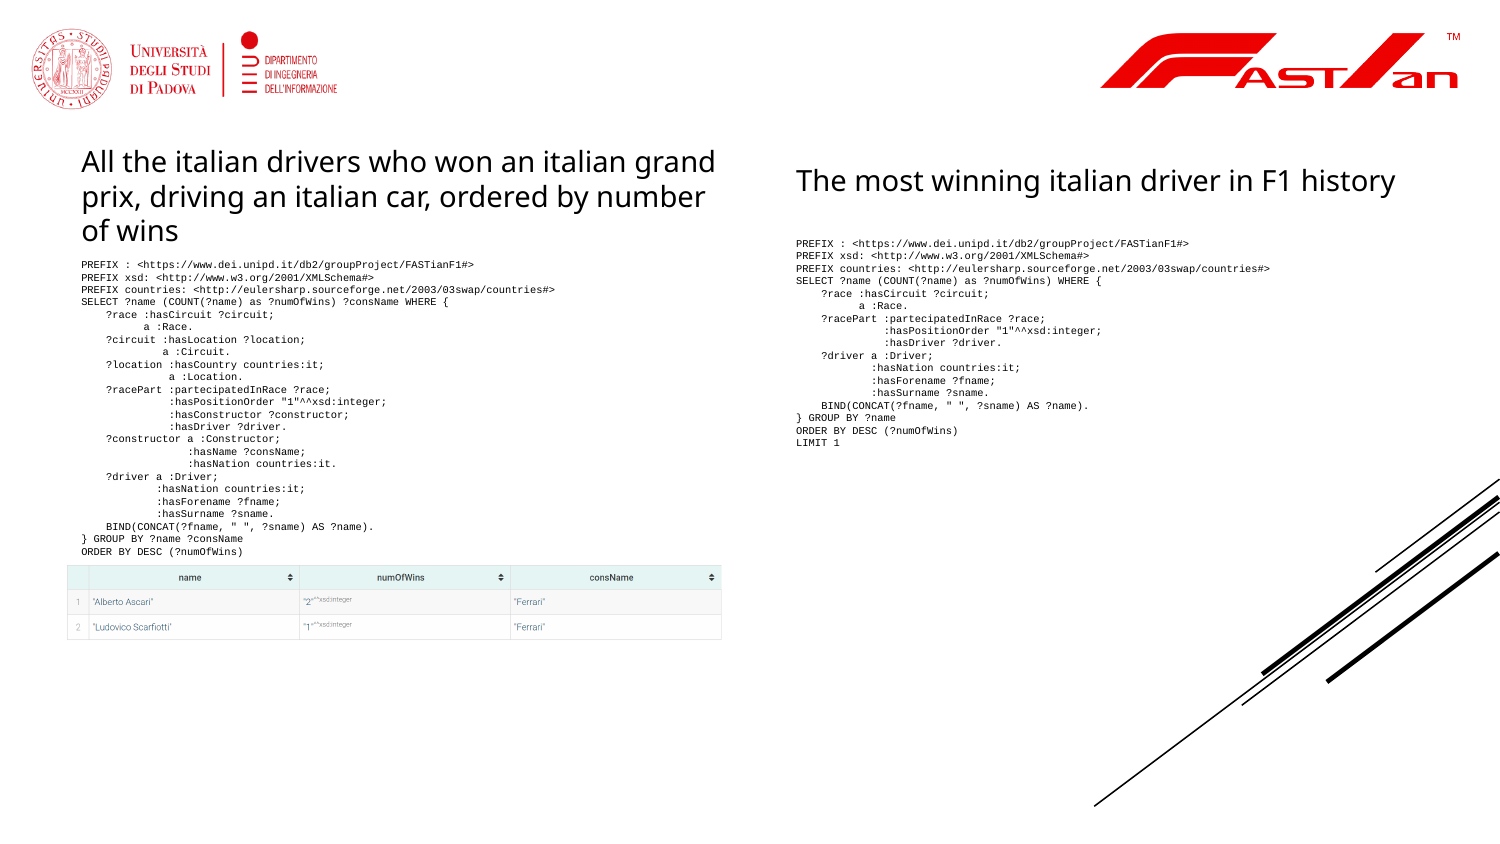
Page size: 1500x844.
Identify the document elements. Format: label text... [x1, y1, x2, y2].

picture [65, 564, 722, 641]
text_box The most winning italian driver in F1 history [781, 147, 1475, 222]
title All the italian drivers who won an italian grand prix, driving an italian car, ordered by number of wins [66, 147, 750, 244]
text_box PREFIX : <https://www.dei.unipd.it/db2/groupProject/FASTianF1#> PREFIX xsd: <http://www.w3.org/2001/XMLSchema#> PREFIX countries: <http://eulersharp.sourceforge.net/2003/03swap/countries#> SELECT ?name (COUNT(?name) as ?numOfWins) ?consName WHERE { ?race :hasCircuit ?circuit; a :Race. ?circuit :hasLocation ?location; a :Circuit. ?location :hasCountry countries:it; a :Location. ?racePart :partecipatedInRace ?race; :hasPositionOrder "1"^^xsd:integer; :hasConstructor ?constructor; :hasDriver ?driver. ?constructor a :Constructor; :hasName ?consName; :hasNation countries:it. ?driver a :Driver; :hasNation countries:it; :hasForename ?fname; :hasSurname ?sname. BIND(CONCAT(?fname, " ", ?sname) AS ?name). } GROUP BY ?name ?consName ORDER BY DESC (?numOfWins) [66, 243, 617, 563]
text_box PREFIX : <https://www.dei.unipd.it/db2/groupProject/FASTianF1#> PREFIX xsd: <http://www.w3.org/2001/XMLSchema#> PREFIX countries: <http://eulersharp.sourceforge.net/2003/03swap/countries#> SELECT ?name (COUNT(?name) as ?numOfWins) WHERE { ?race :hasCircuit ?circuit; a :Race. ?racePart :partecipatedInRace ?race; :hasPositionOrder "1"^^xsd:integer; :hasDriver ?driver. ?driver a :Driver; :hasNation countries:it; :hasForename ?fname; :hasSurname ?sname. BIND(CONCAT(?fname, " ", ?sname) AS ?name). } GROUP BY ?name ORDER BY DESC (?numOfWins) LIMIT 1 [781, 221, 1320, 446]
picture [1100, 33, 1460, 88]
picture [30, 27, 337, 117]
